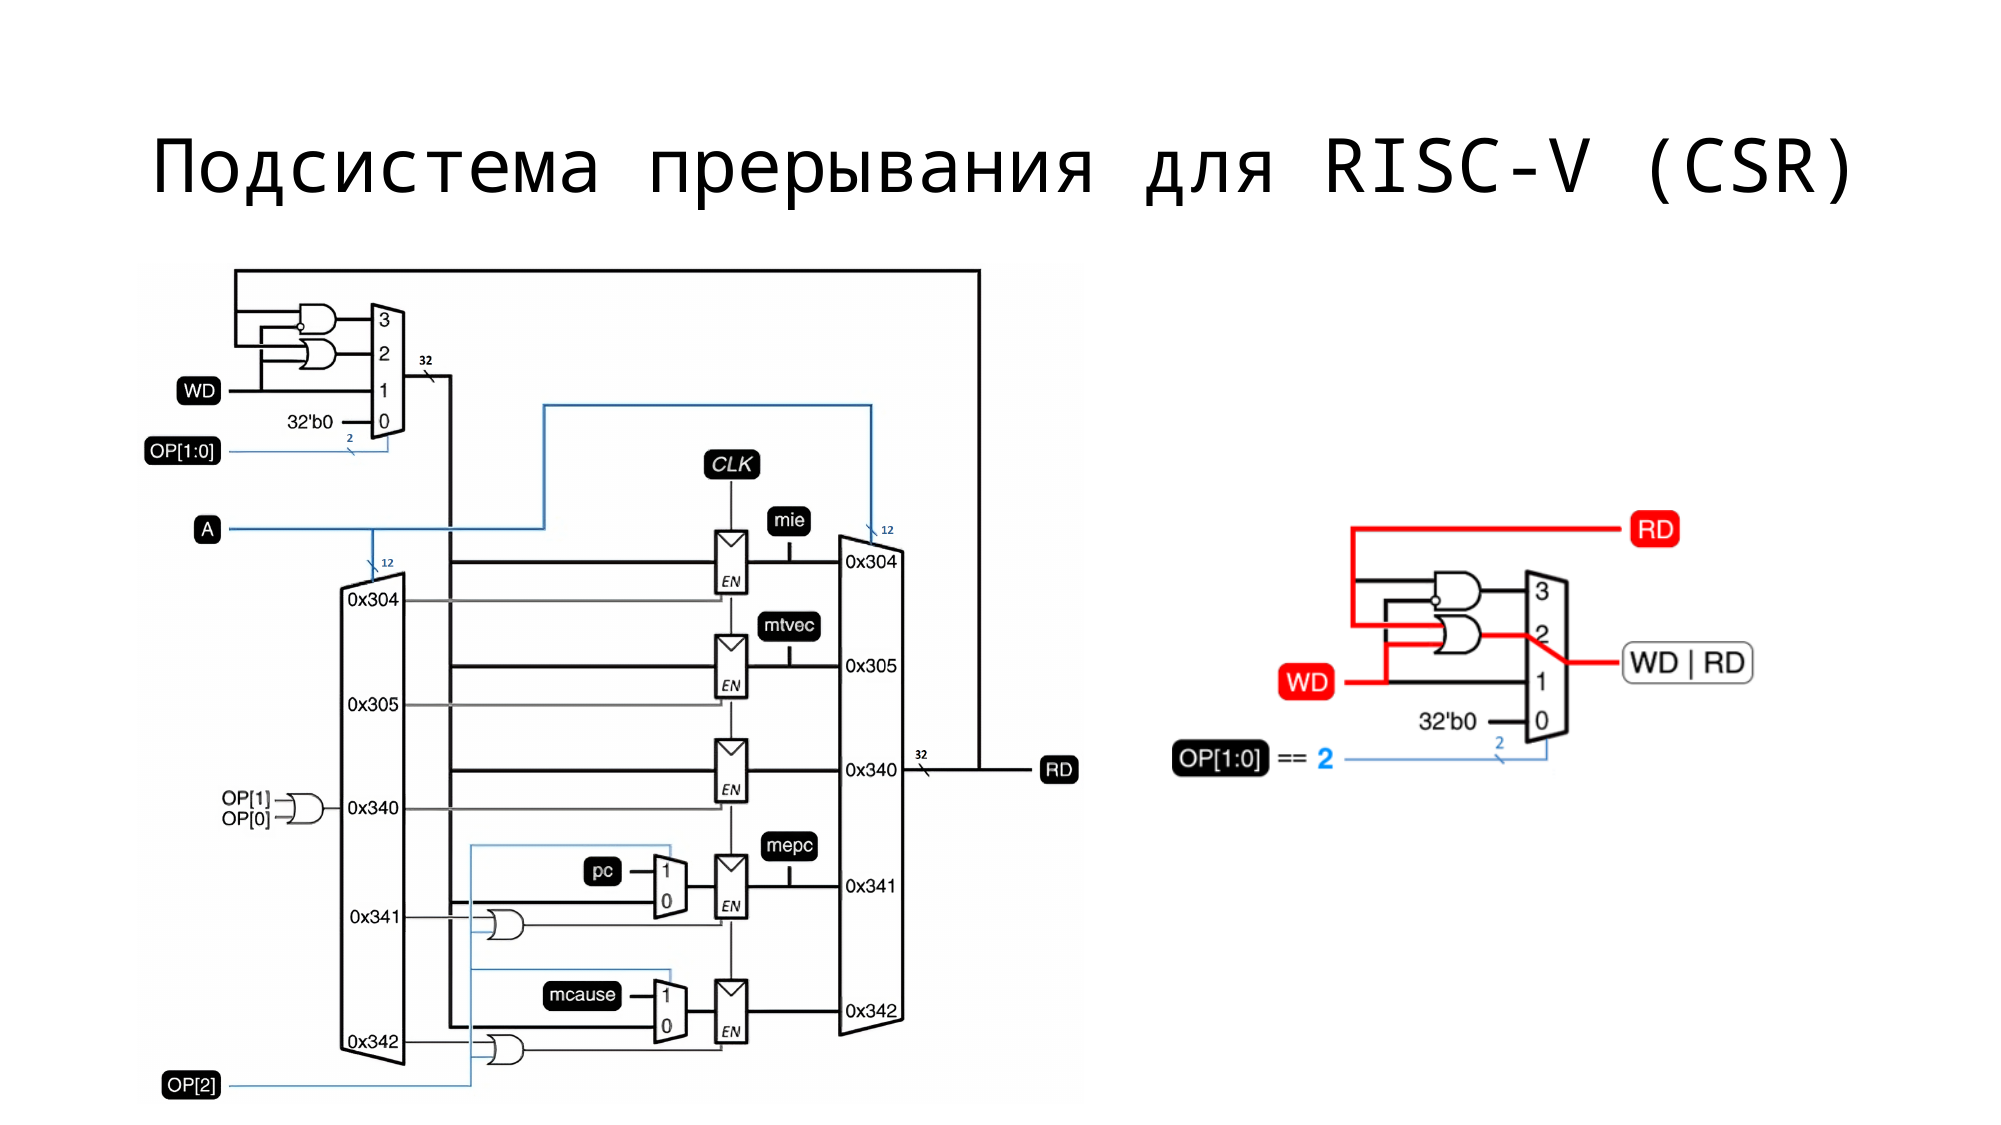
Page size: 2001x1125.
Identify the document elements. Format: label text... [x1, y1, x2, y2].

picture [1172, 510, 1784, 780]
title Подсистема прерывания для RISC-V (CSR) [137, 59, 1901, 278]
picture [137, 263, 1084, 1104]
